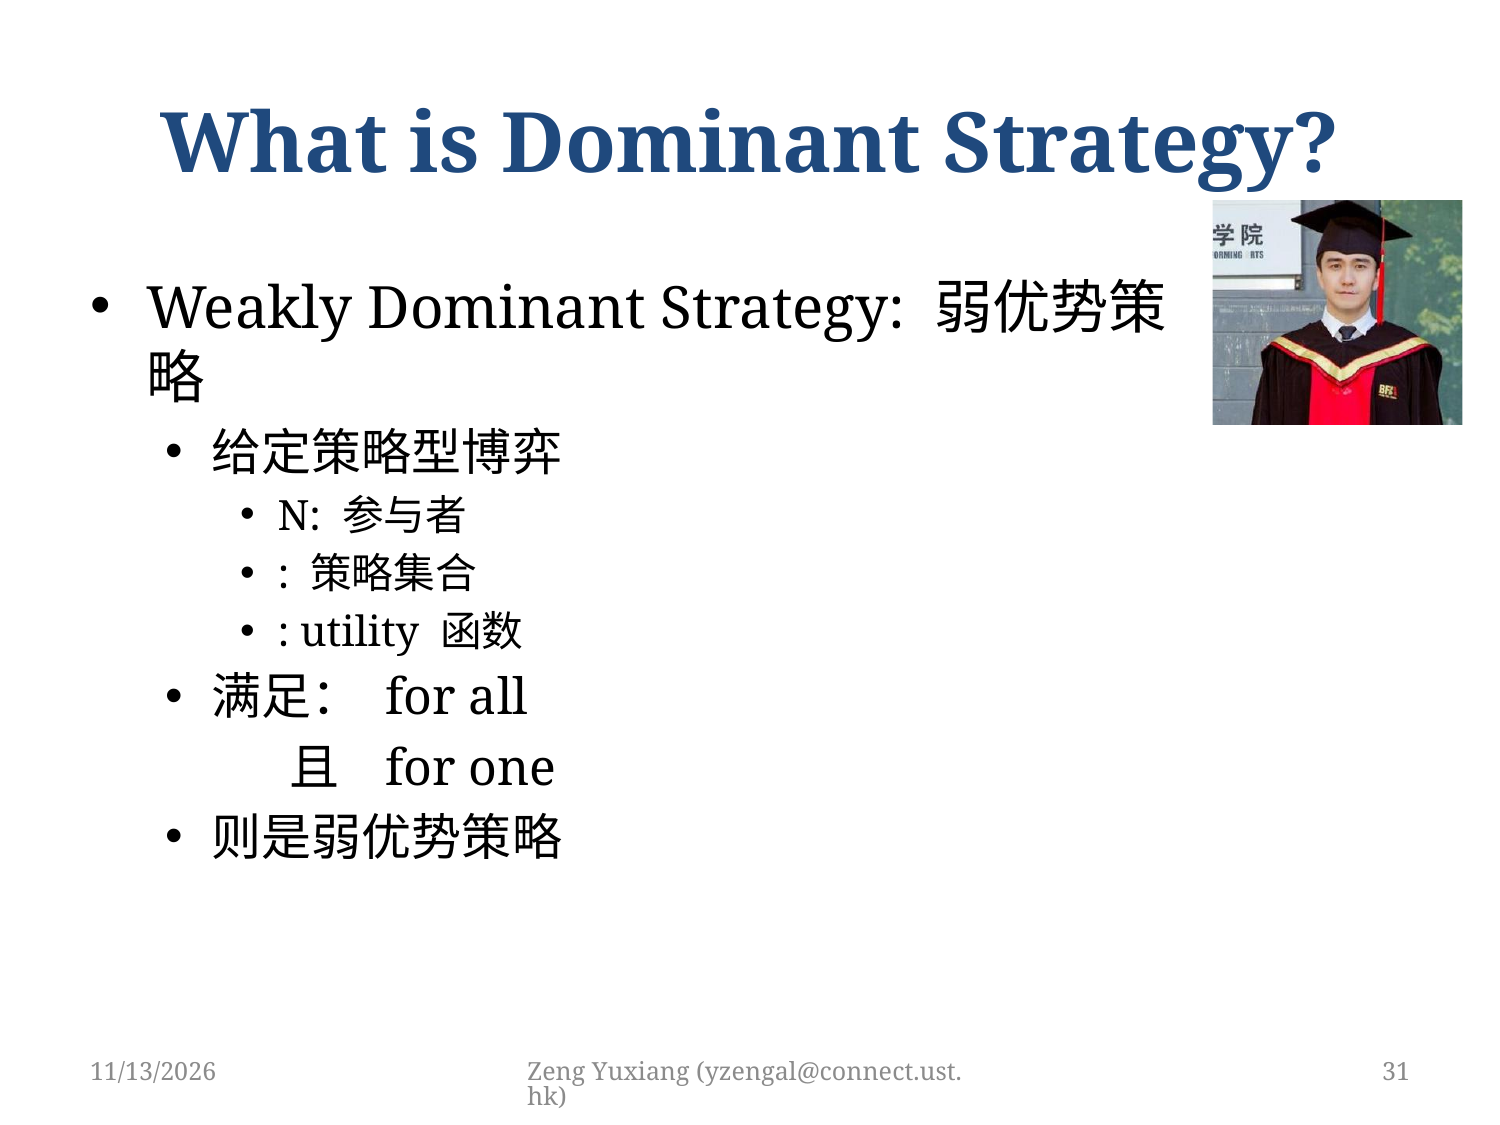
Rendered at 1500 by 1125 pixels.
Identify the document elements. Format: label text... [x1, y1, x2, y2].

title What is Dominant Strategy? [75, 45, 1425, 233]
slide_number 31 [1074, 1042, 1425, 1103]
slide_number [75, 1042, 425, 1103]
footer Zeng Yuxiang (yzengal@connect.ust.hk) [512, 1042, 988, 1103]
picture [1212, 199, 1463, 426]
